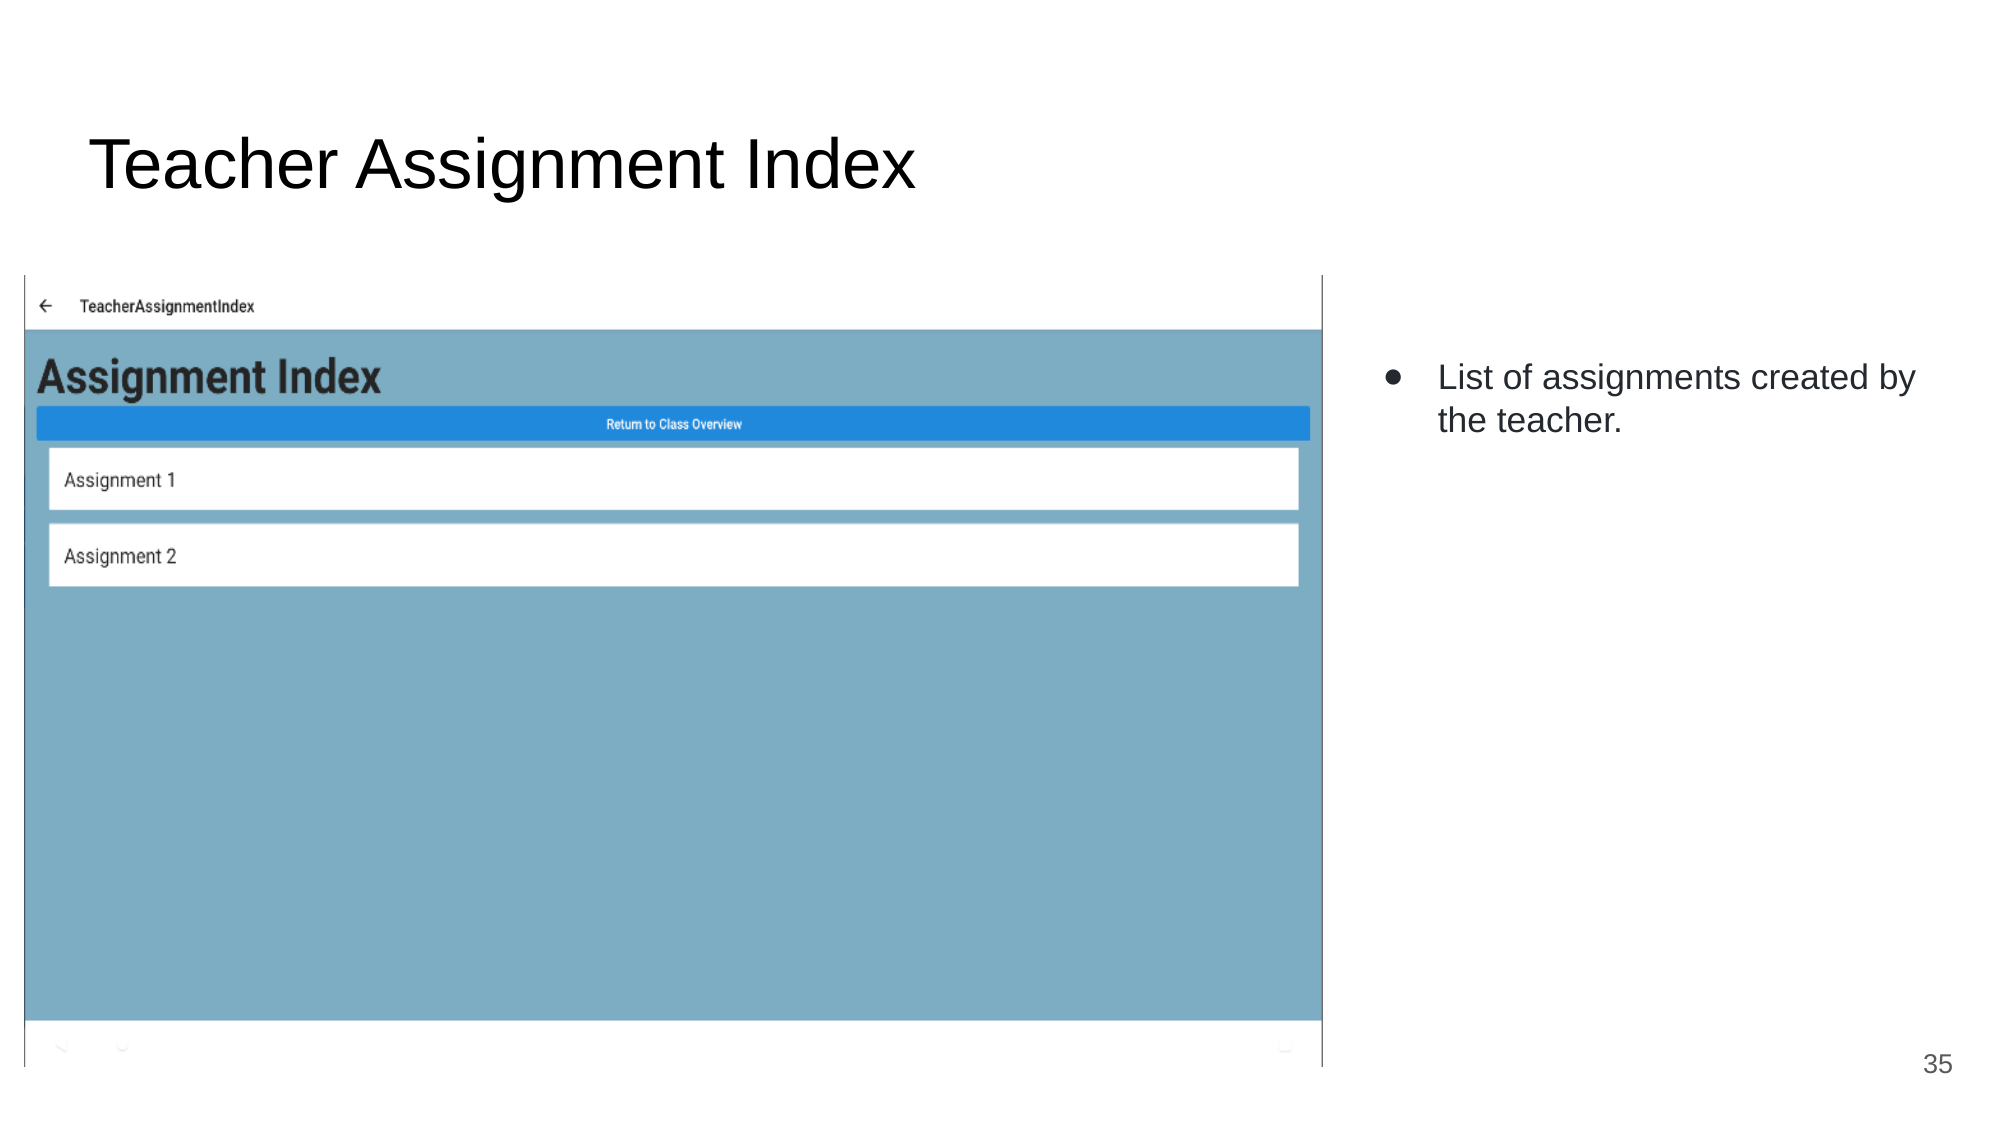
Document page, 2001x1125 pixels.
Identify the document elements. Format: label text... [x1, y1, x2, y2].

picture [24, 275, 1324, 1068]
title Teacher Assignment Index [68, 97, 1932, 223]
text_box List of assignments created by the teacher. [1347, 296, 1932, 1067]
slide_number ‹#› [1853, 1019, 1974, 1106]
